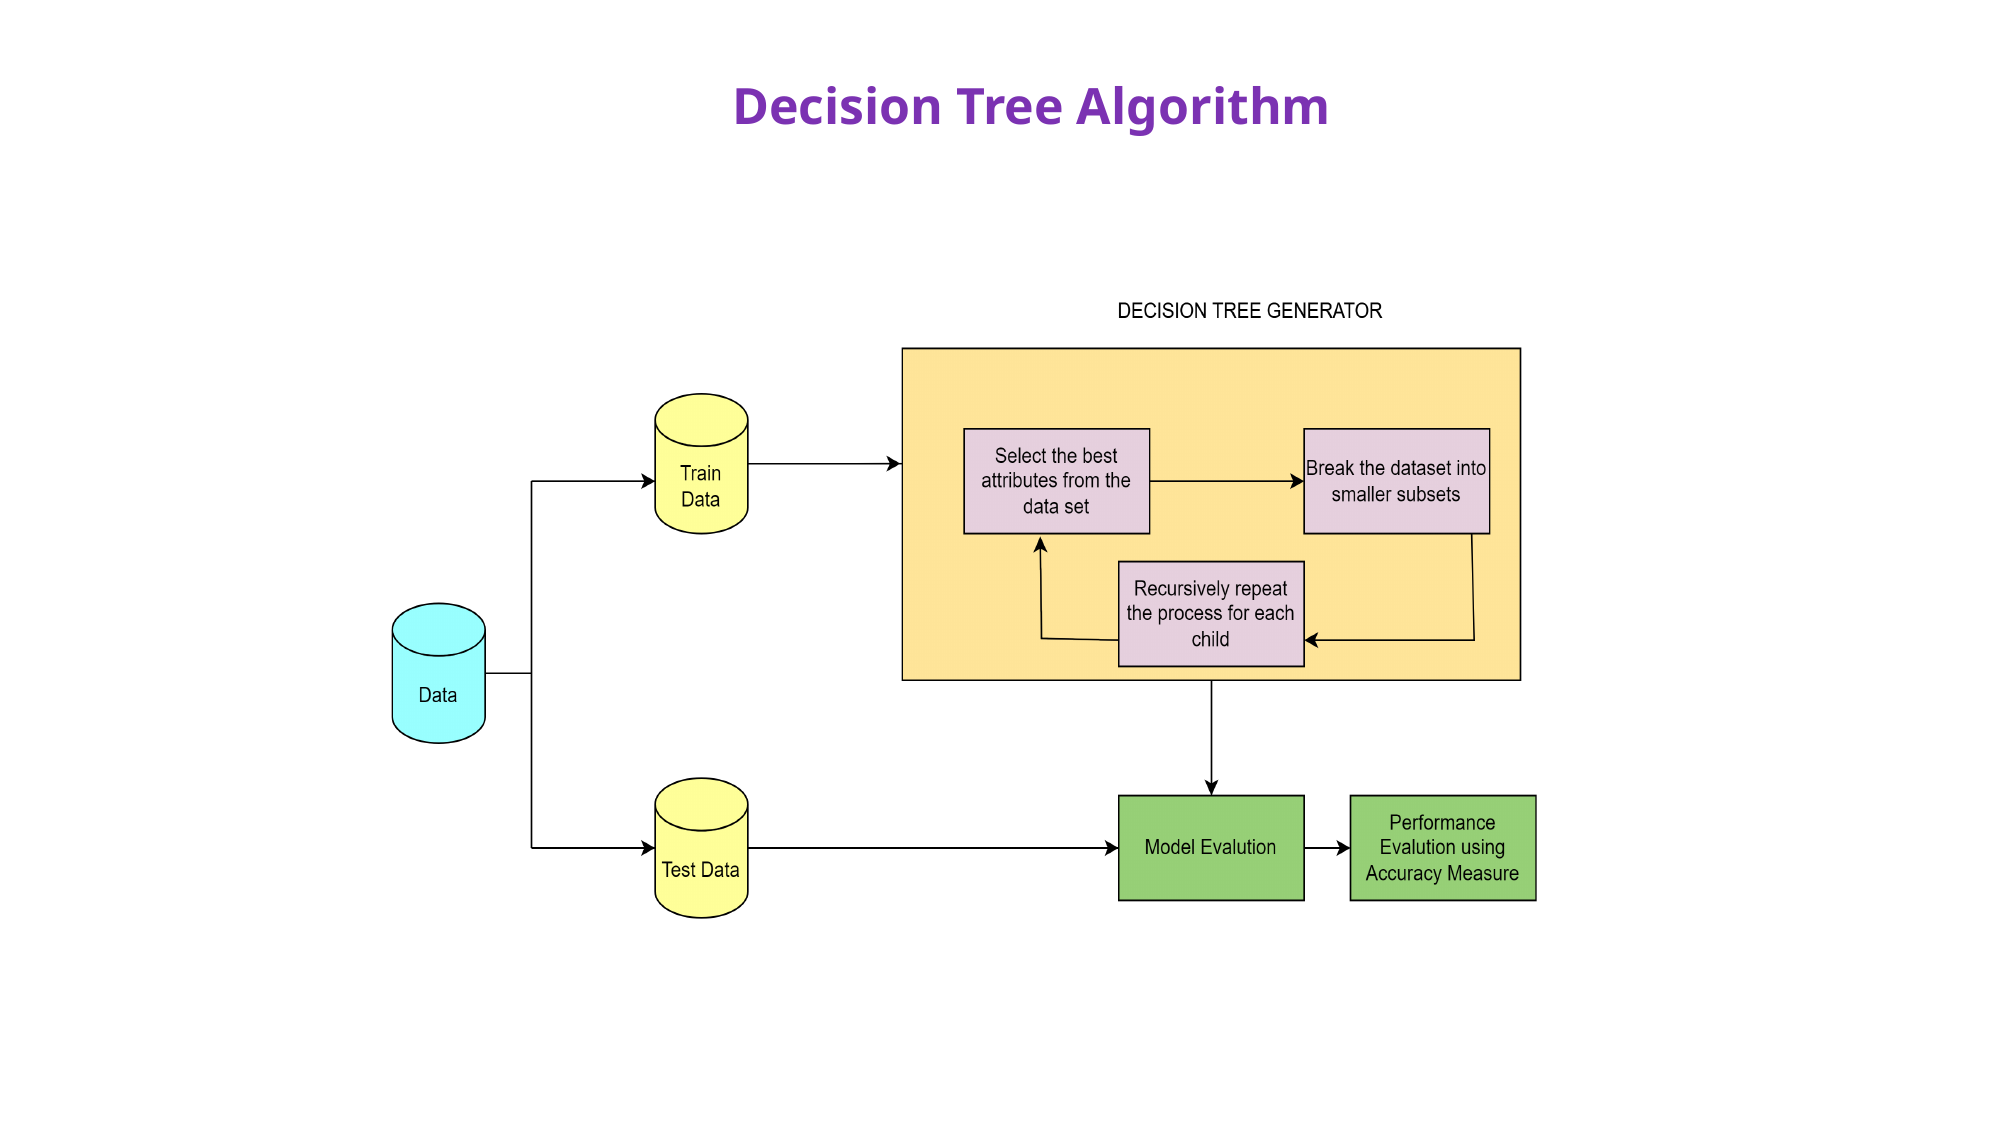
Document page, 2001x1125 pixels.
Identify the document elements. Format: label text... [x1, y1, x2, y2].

picture [376, 267, 1552, 936]
text_box Decision Tree Algorithm [556, 66, 1507, 169]
